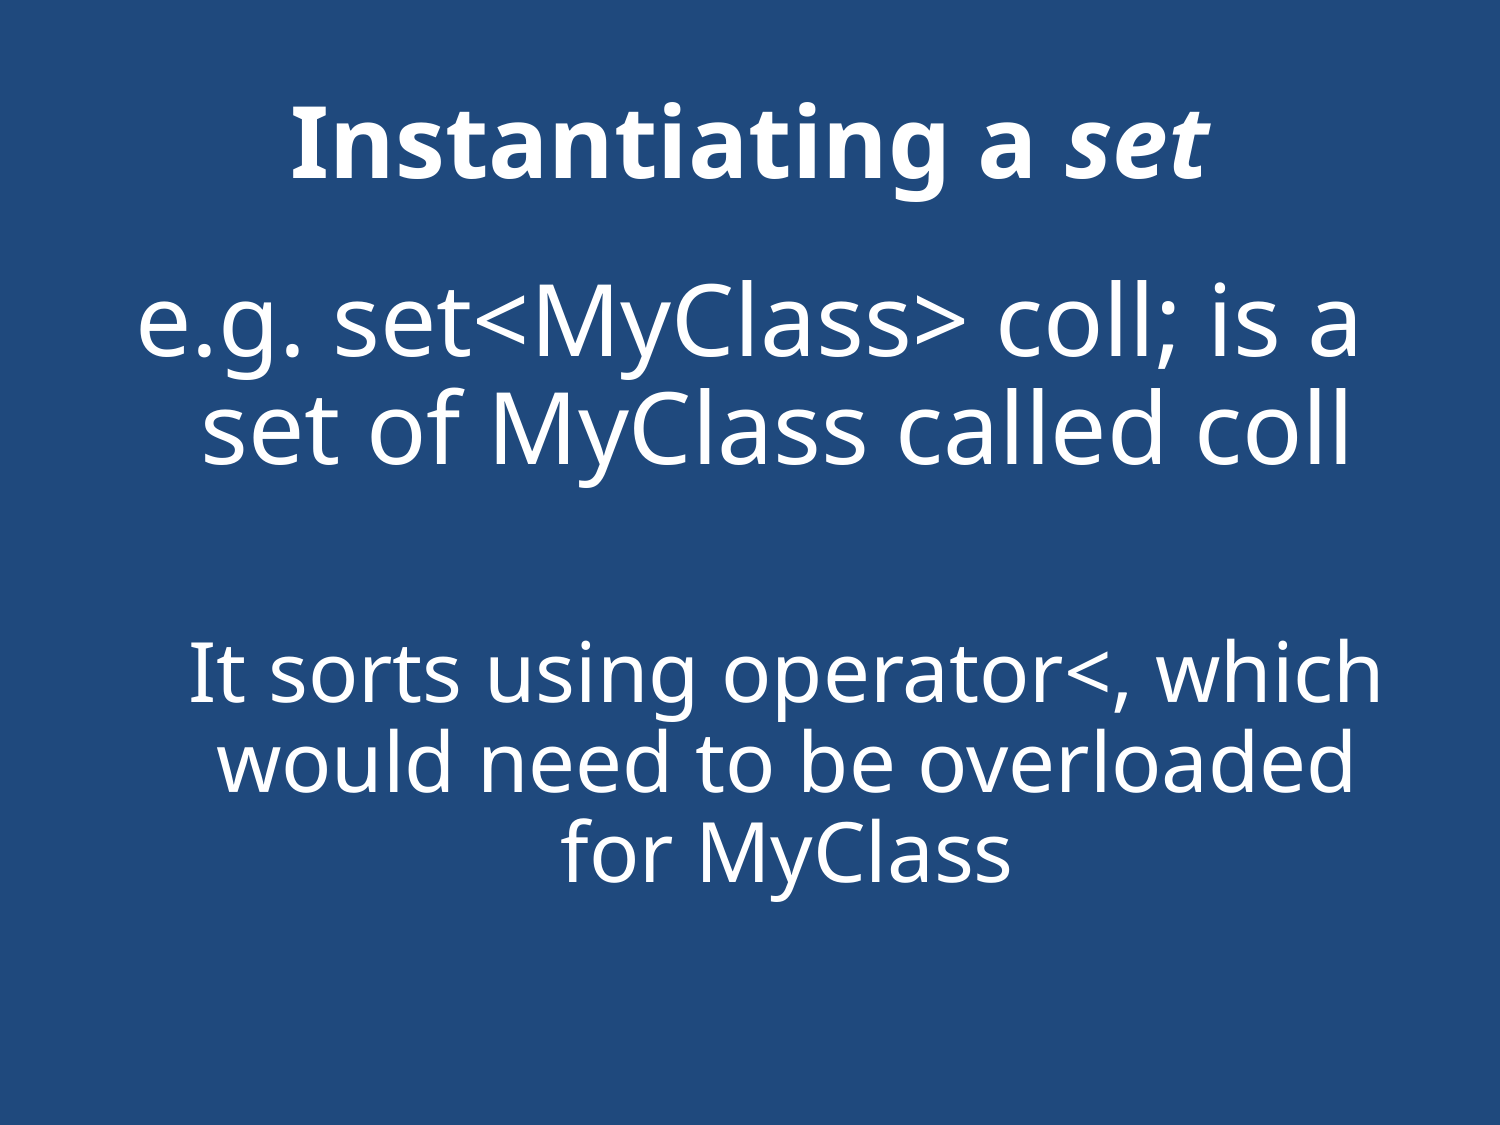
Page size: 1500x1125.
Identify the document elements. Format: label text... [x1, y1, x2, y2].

list e.g. set<MyClass> coll; is a set of MyClass called coll It sorts using operator<, which would need to be overloaded for MyClass [75, 262, 1425, 1005]
title Instantiating a set [75, 45, 1425, 233]
